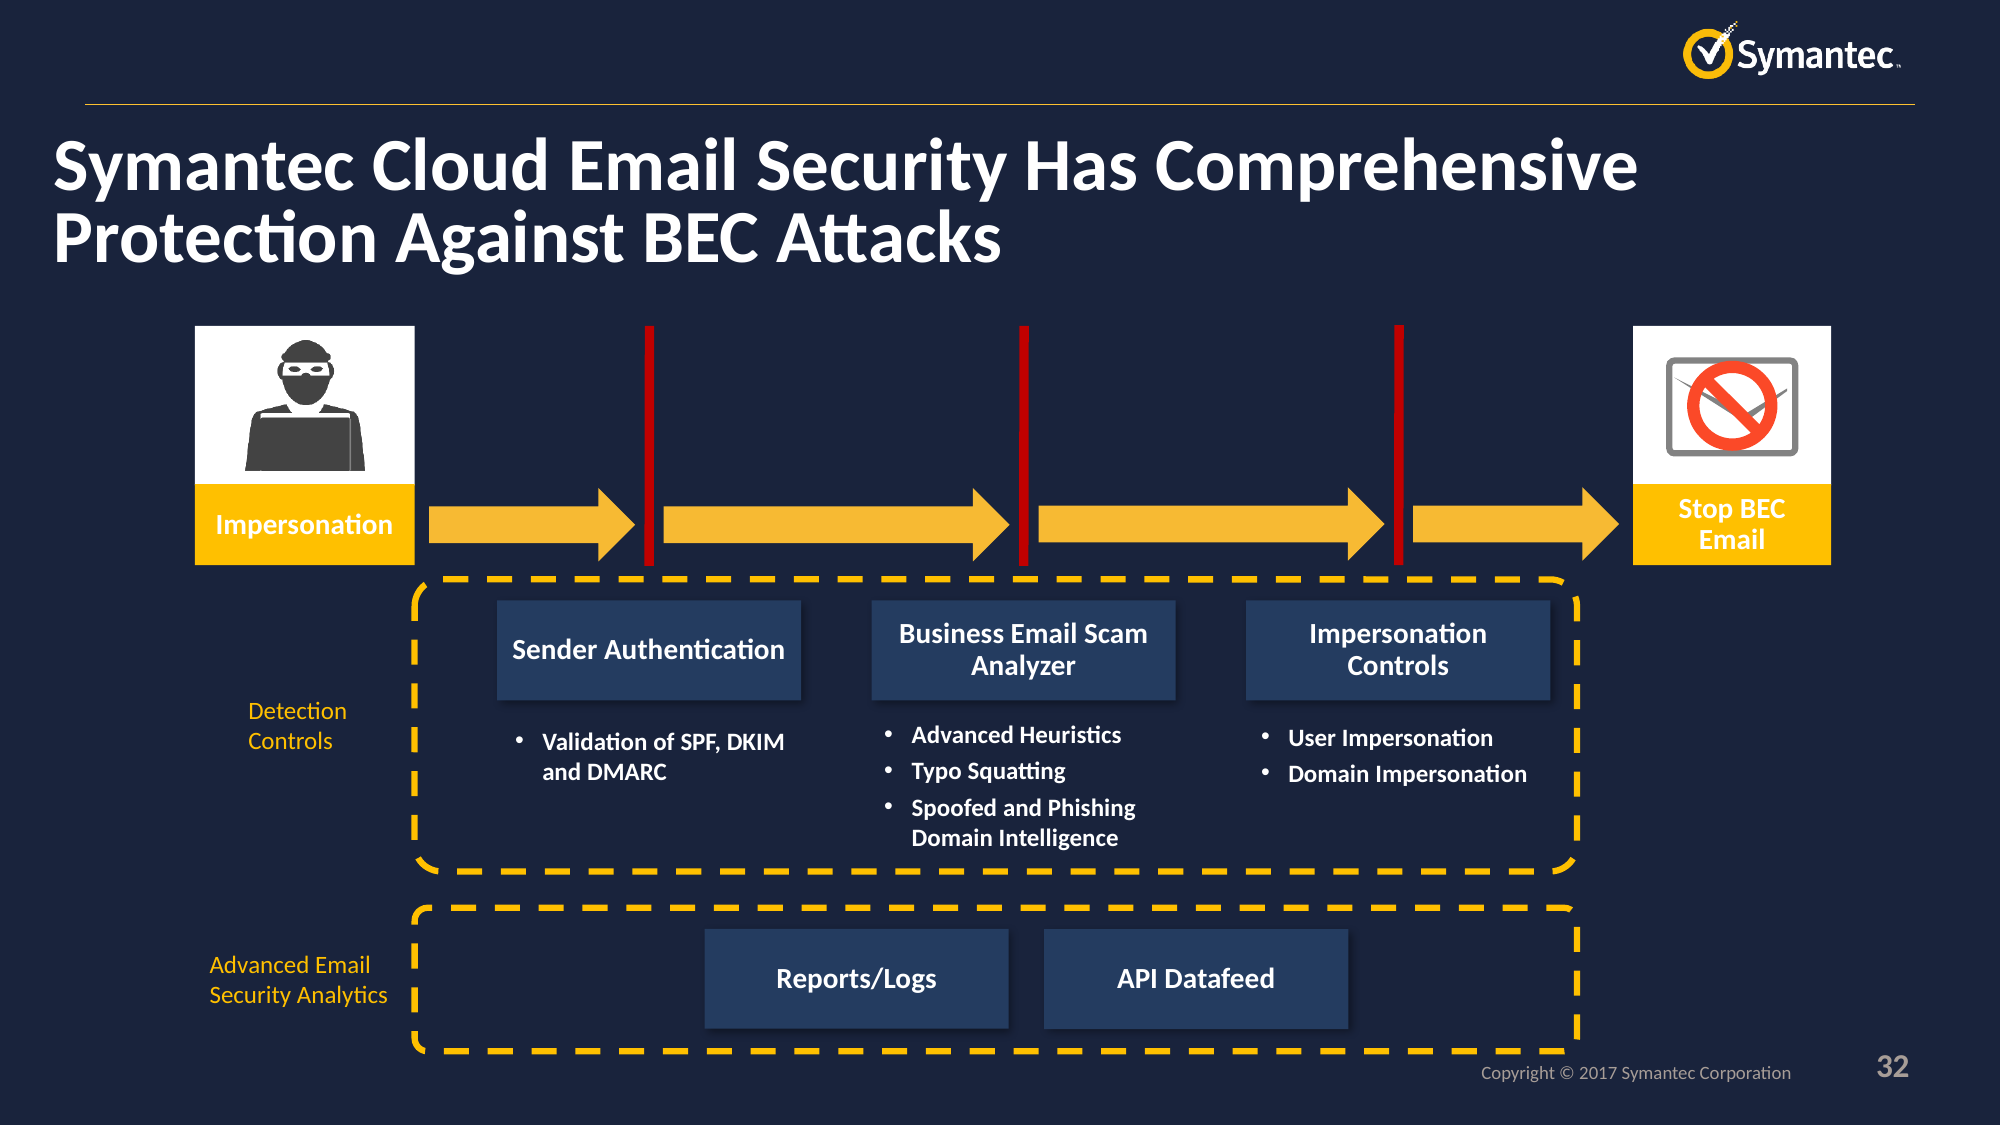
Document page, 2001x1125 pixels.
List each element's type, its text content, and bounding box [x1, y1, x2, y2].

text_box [1038, 325, 1574, 579]
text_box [194, 326, 415, 566]
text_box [194, 907, 1577, 1052]
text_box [429, 326, 663, 579]
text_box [1574, 326, 1832, 566]
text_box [663, 326, 1038, 579]
picture [245, 340, 365, 471]
title Symantec Cloud Email Security Has Comprehensive Protection Against BEC Attacks [53, 133, 1964, 225]
picture [1683, 21, 1901, 79]
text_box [233, 579, 1577, 872]
